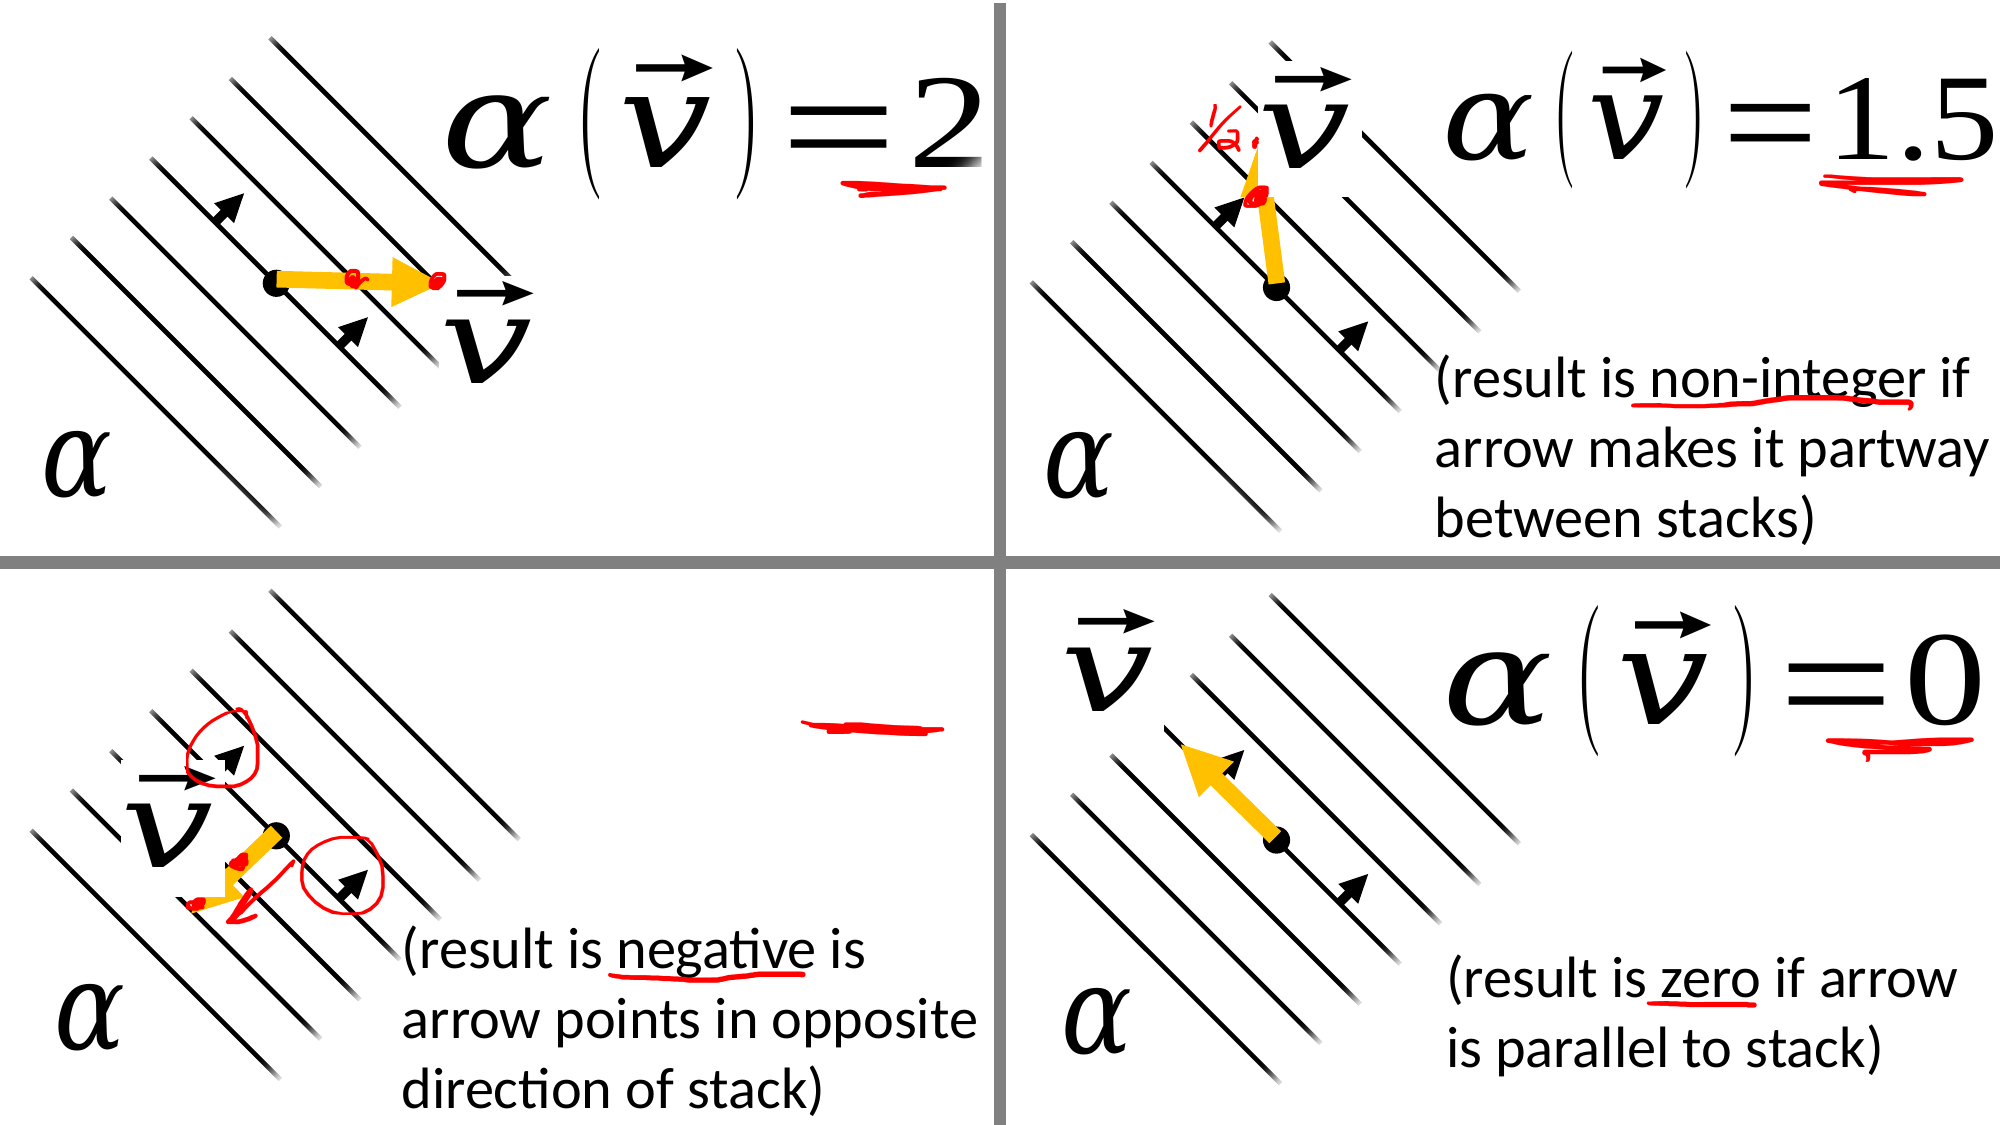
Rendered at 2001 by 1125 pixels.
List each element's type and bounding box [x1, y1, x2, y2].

text_box [0, 2, 2000, 1125]
